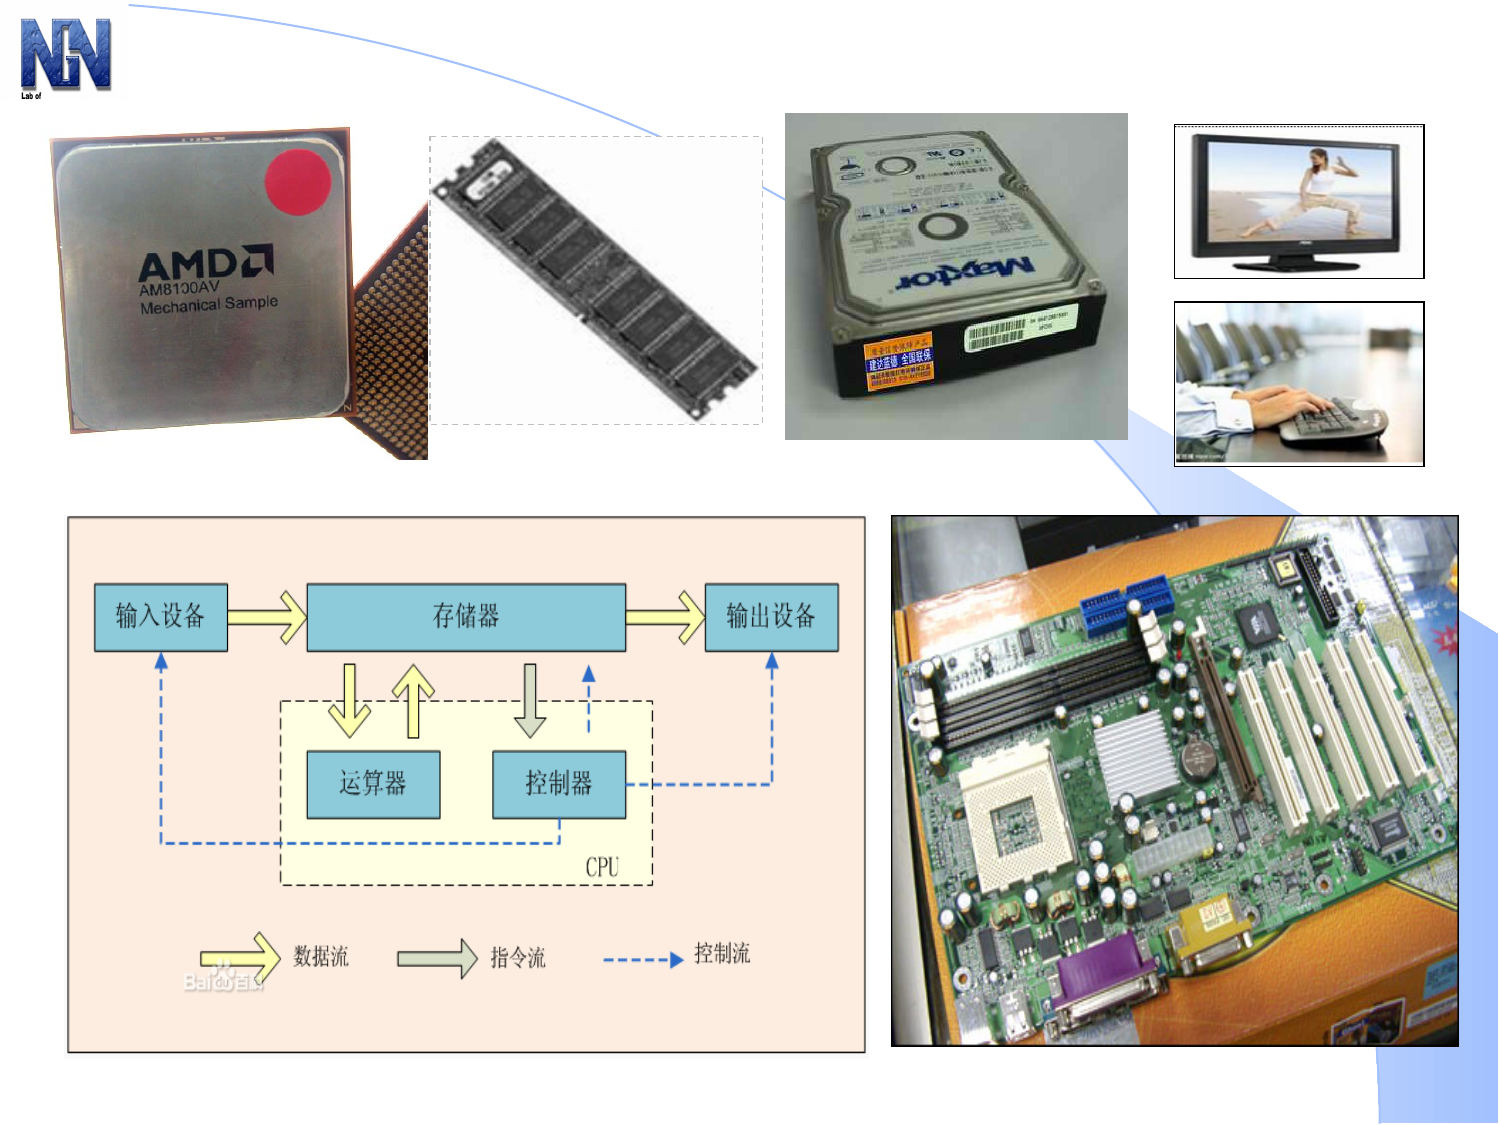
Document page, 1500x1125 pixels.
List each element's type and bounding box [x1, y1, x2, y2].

picture [1174, 302, 1424, 467]
picture [1174, 125, 1424, 279]
picture [430, 136, 762, 425]
picture [64, 515, 869, 1059]
picture [891, 515, 1459, 1048]
picture [0, 101, 429, 460]
picture [785, 113, 1129, 440]
